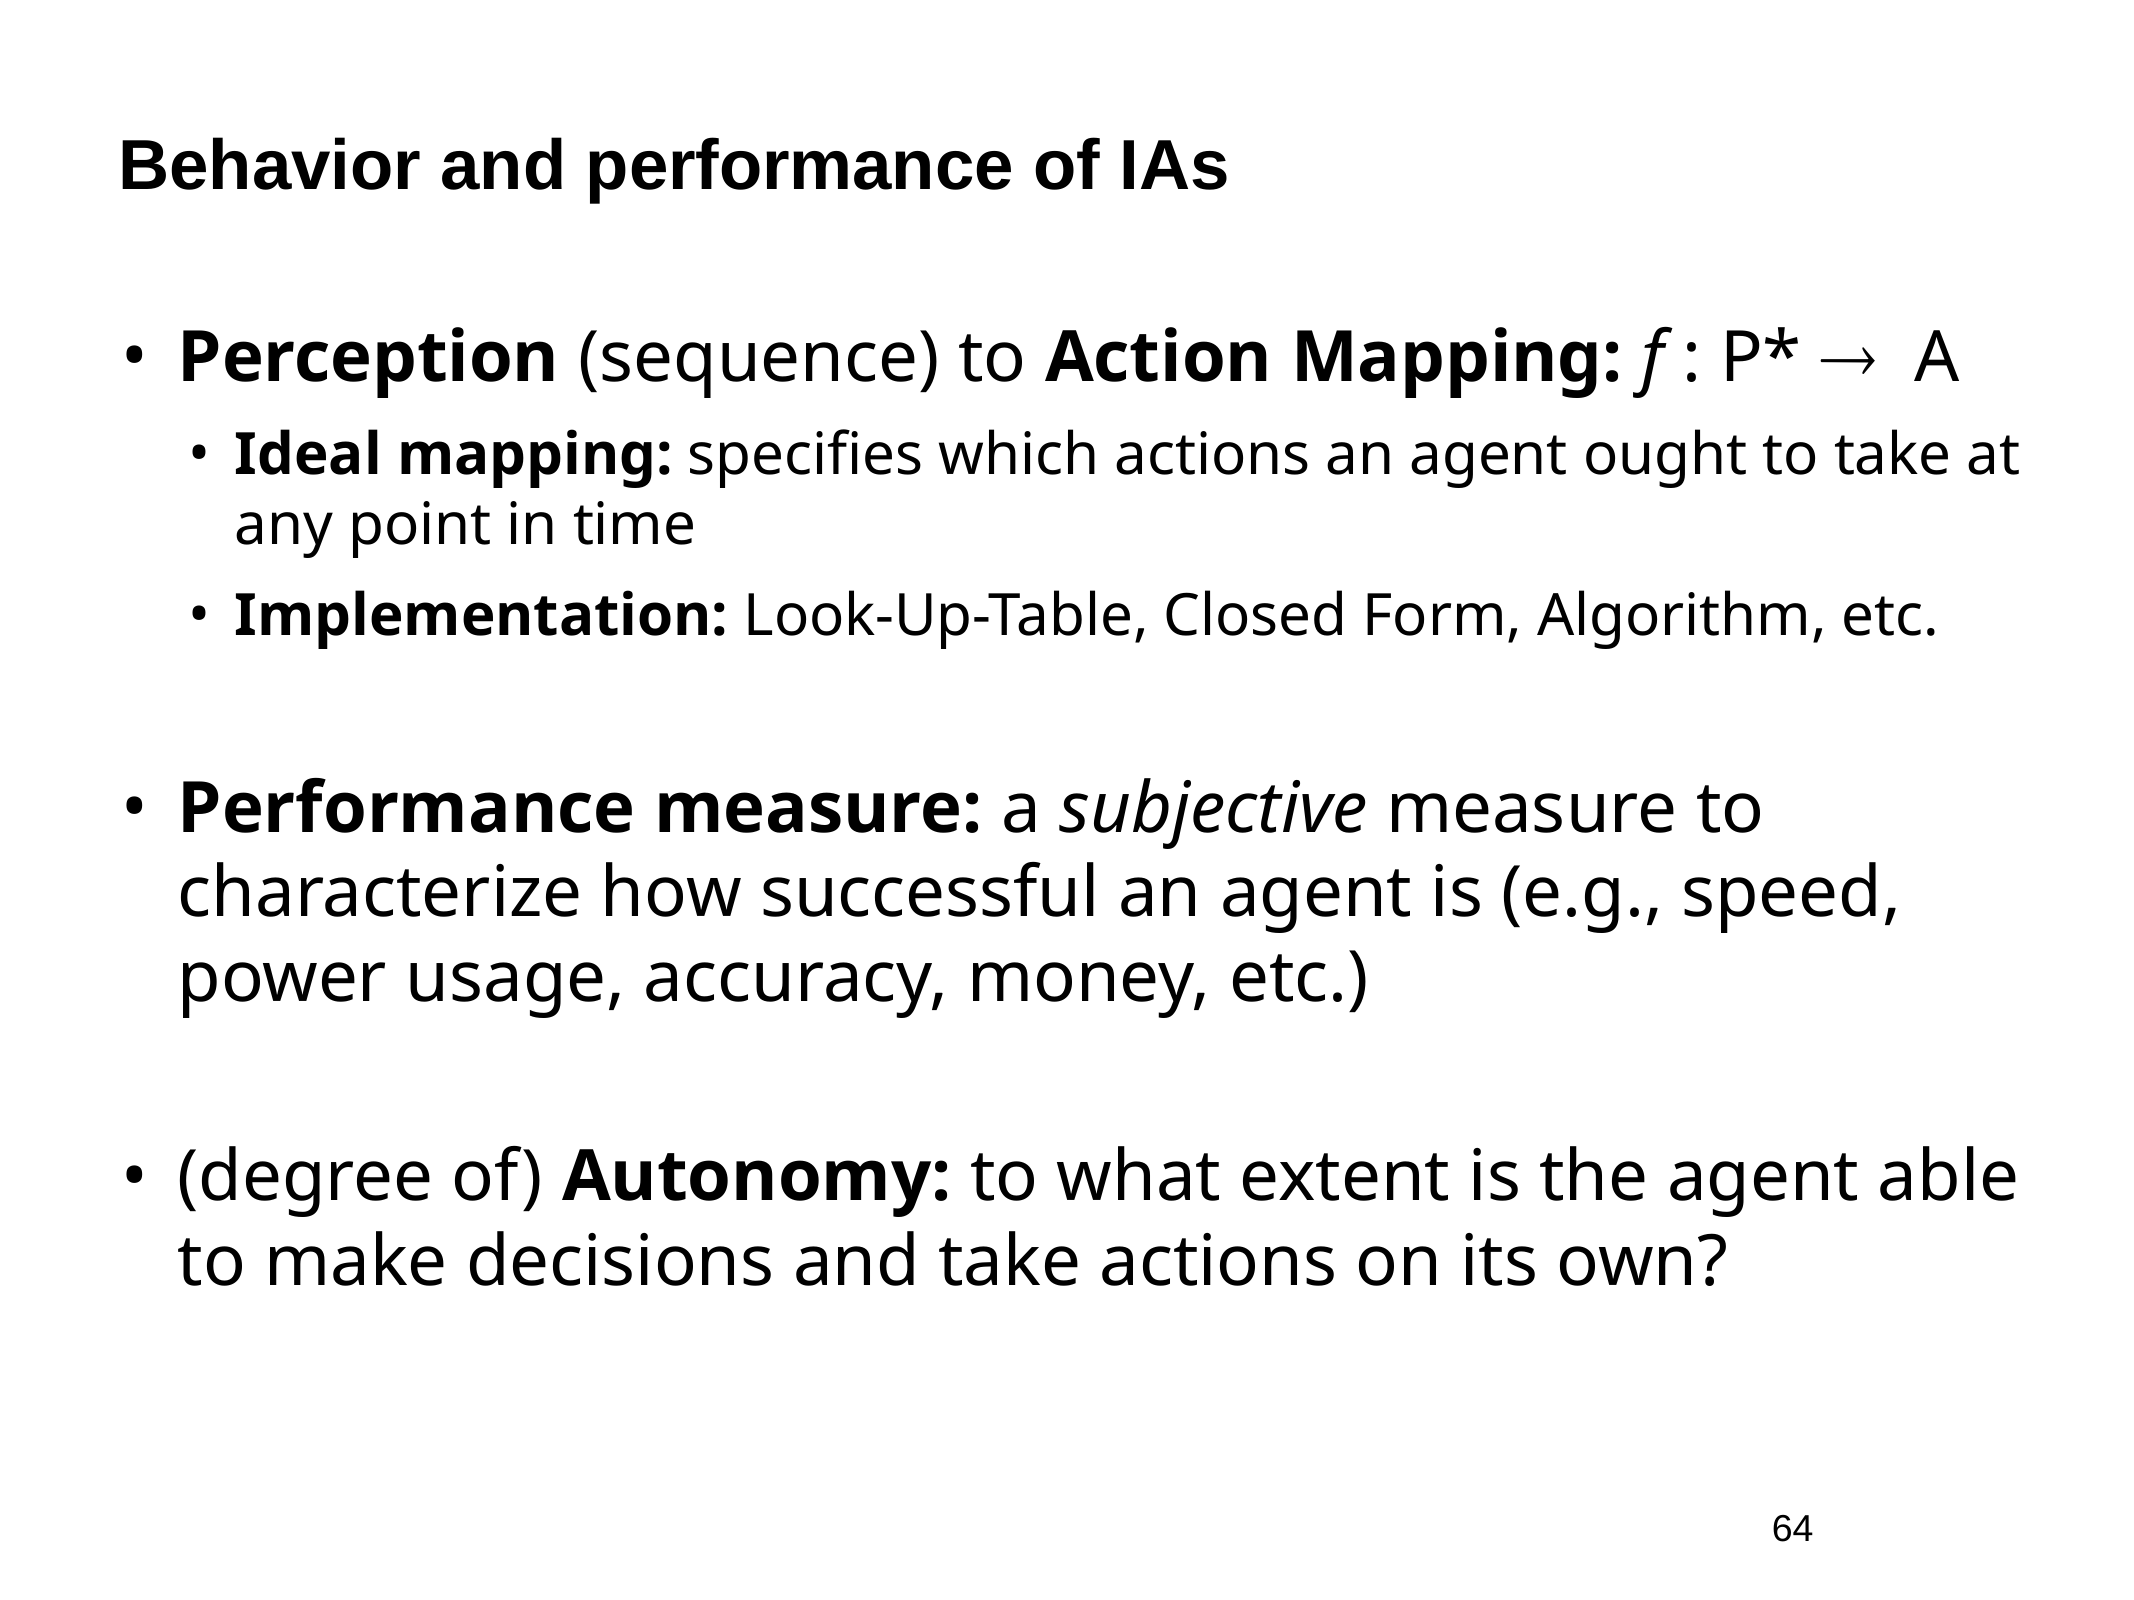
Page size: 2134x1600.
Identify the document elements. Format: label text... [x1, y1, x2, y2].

slide_number 64 [1569, 1452, 2016, 1561]
list Perception (sequence) to Action Mapping: f : P*  A Ideal mapping: specifies which actions an agent ought to take at any point in time Implementation: Look-Up-Table, Closed Form, Algorithm, etc. Performance measure: a subjective measure to characterize how successful an agent is (e.g., speed, power usage, accuracy, money, etc.) (degree of) Autonomy: to what extent is the agent able to make decisions and take actions on its own? [106, 301, 2081, 1414]
title Behavior and performance of IAs [109, 0, 2014, 213]
